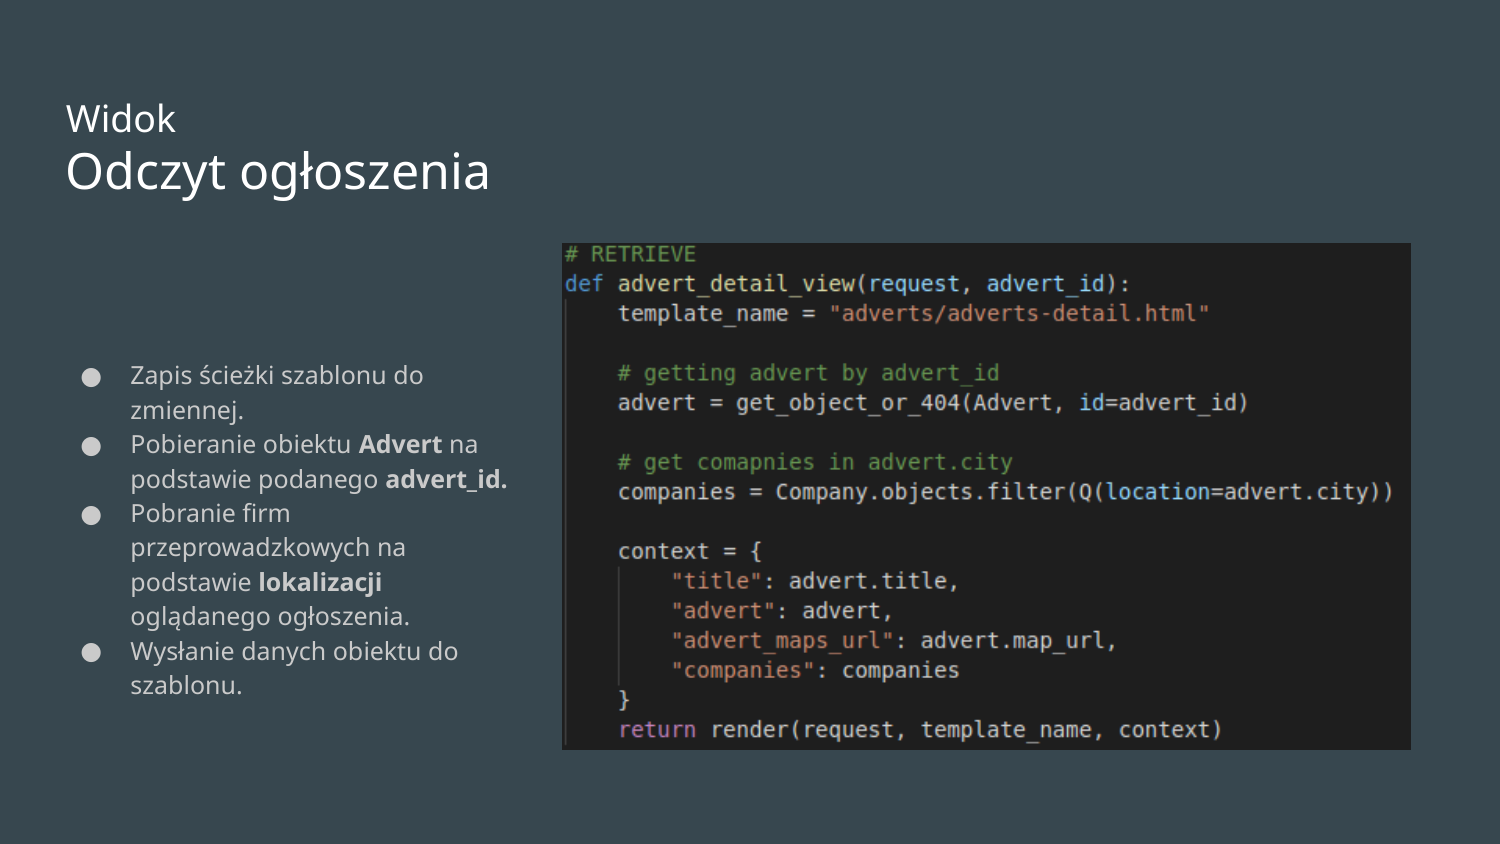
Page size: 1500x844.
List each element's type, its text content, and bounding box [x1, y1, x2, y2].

text_box Widok Odczyt ogłoszenia [51, 91, 512, 215]
picture [562, 242, 1412, 750]
text_box Zapis ścieżki szablonu do zmiennej. Pobieranie obiektu Advert na podstawie podanego advert_id. Pobranie firm przeprowadzkowych na podstawie lokalizacji oglądanego ogłoszenia. Wysłanie danych obiektu do szablonu. [40, 340, 543, 653]
